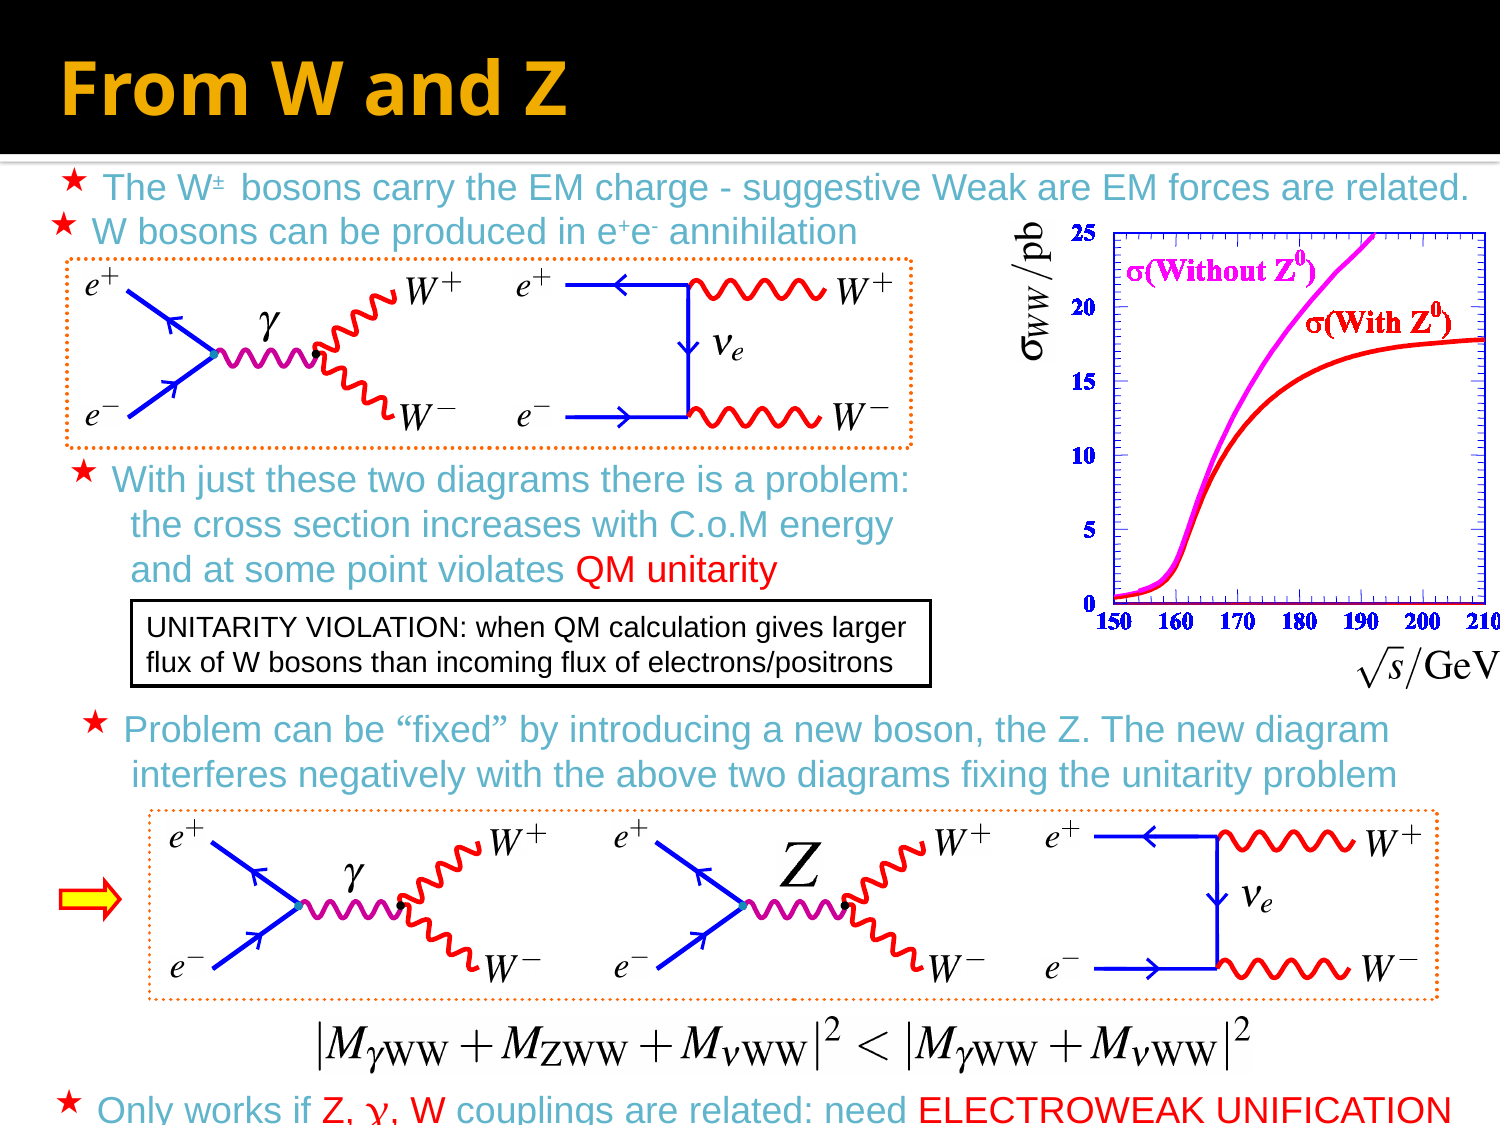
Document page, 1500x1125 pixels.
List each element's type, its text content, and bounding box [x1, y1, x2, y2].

picture [314, 1015, 1254, 1074]
text_box [67, 258, 912, 448]
text_box W bosons can be produced in e+e- annihilation [32, 199, 873, 260]
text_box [513, 265, 897, 431]
text_box Problem can be “fixed” by introducing a new boson, the Z. The new diagram interferes negatively with the above two diagrams fixing the unitarity problem [64, 696, 1416, 803]
text_box UNITARITY VIOLATION: when QM calculation gives larger flux of W bosons than incoming flux of electrons/positrons [131, 600, 931, 686]
text_box With just these two diagrams there is a problem: the cross section increases with C.o.M energy and at some point violates QM unitarity [52, 446, 926, 598]
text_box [149, 810, 1437, 1000]
text_box Only works if Z, g, W couplings are related: need ELECTROWEAK UNIFICATION [37, 1074, 1468, 1125]
text_box [60, 881, 120, 917]
text_box The W± bosons carry the EM charge - suggestive Weak are EM forces are related. [43, 155, 1486, 217]
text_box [1010, 219, 1500, 692]
title From W and Z [43, 20, 1467, 150]
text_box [82, 264, 465, 431]
